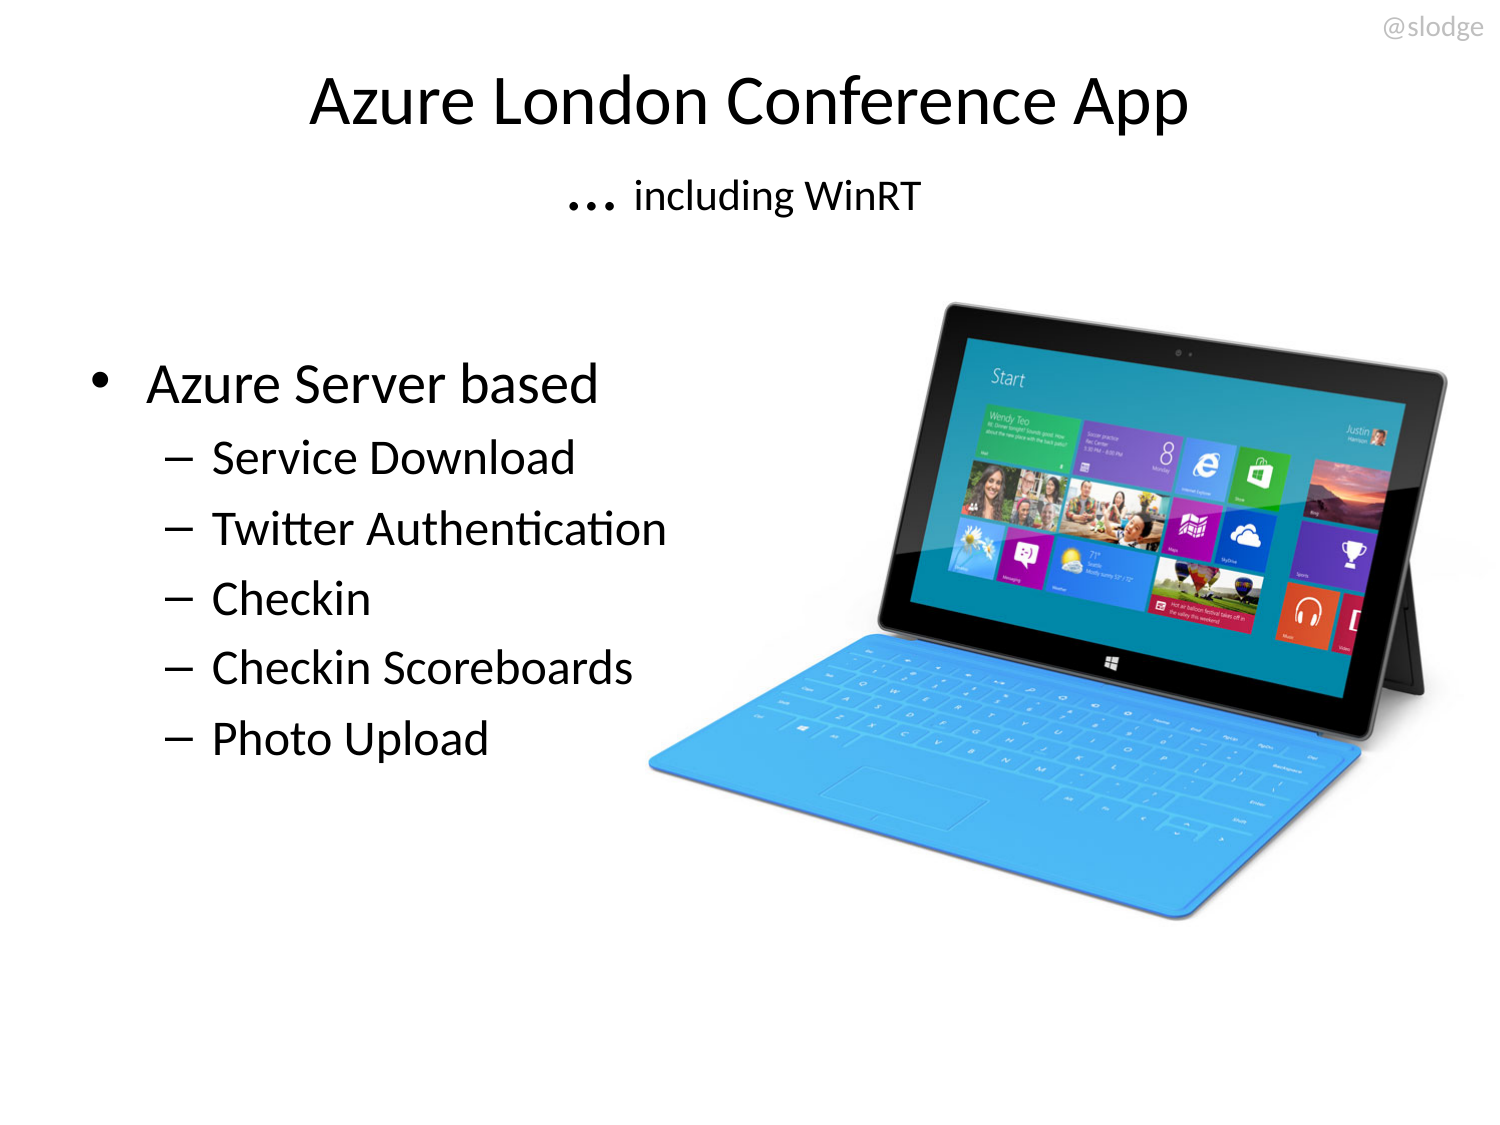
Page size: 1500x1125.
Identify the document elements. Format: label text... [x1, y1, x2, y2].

title Azure London Conference App … including WinRT [75, 45, 1425, 233]
list Azure Server based Service Download Twitter Authentication Checkin Checkin Scoreboards Photo Upload [75, 337, 738, 1005]
picture [605, 268, 1500, 988]
